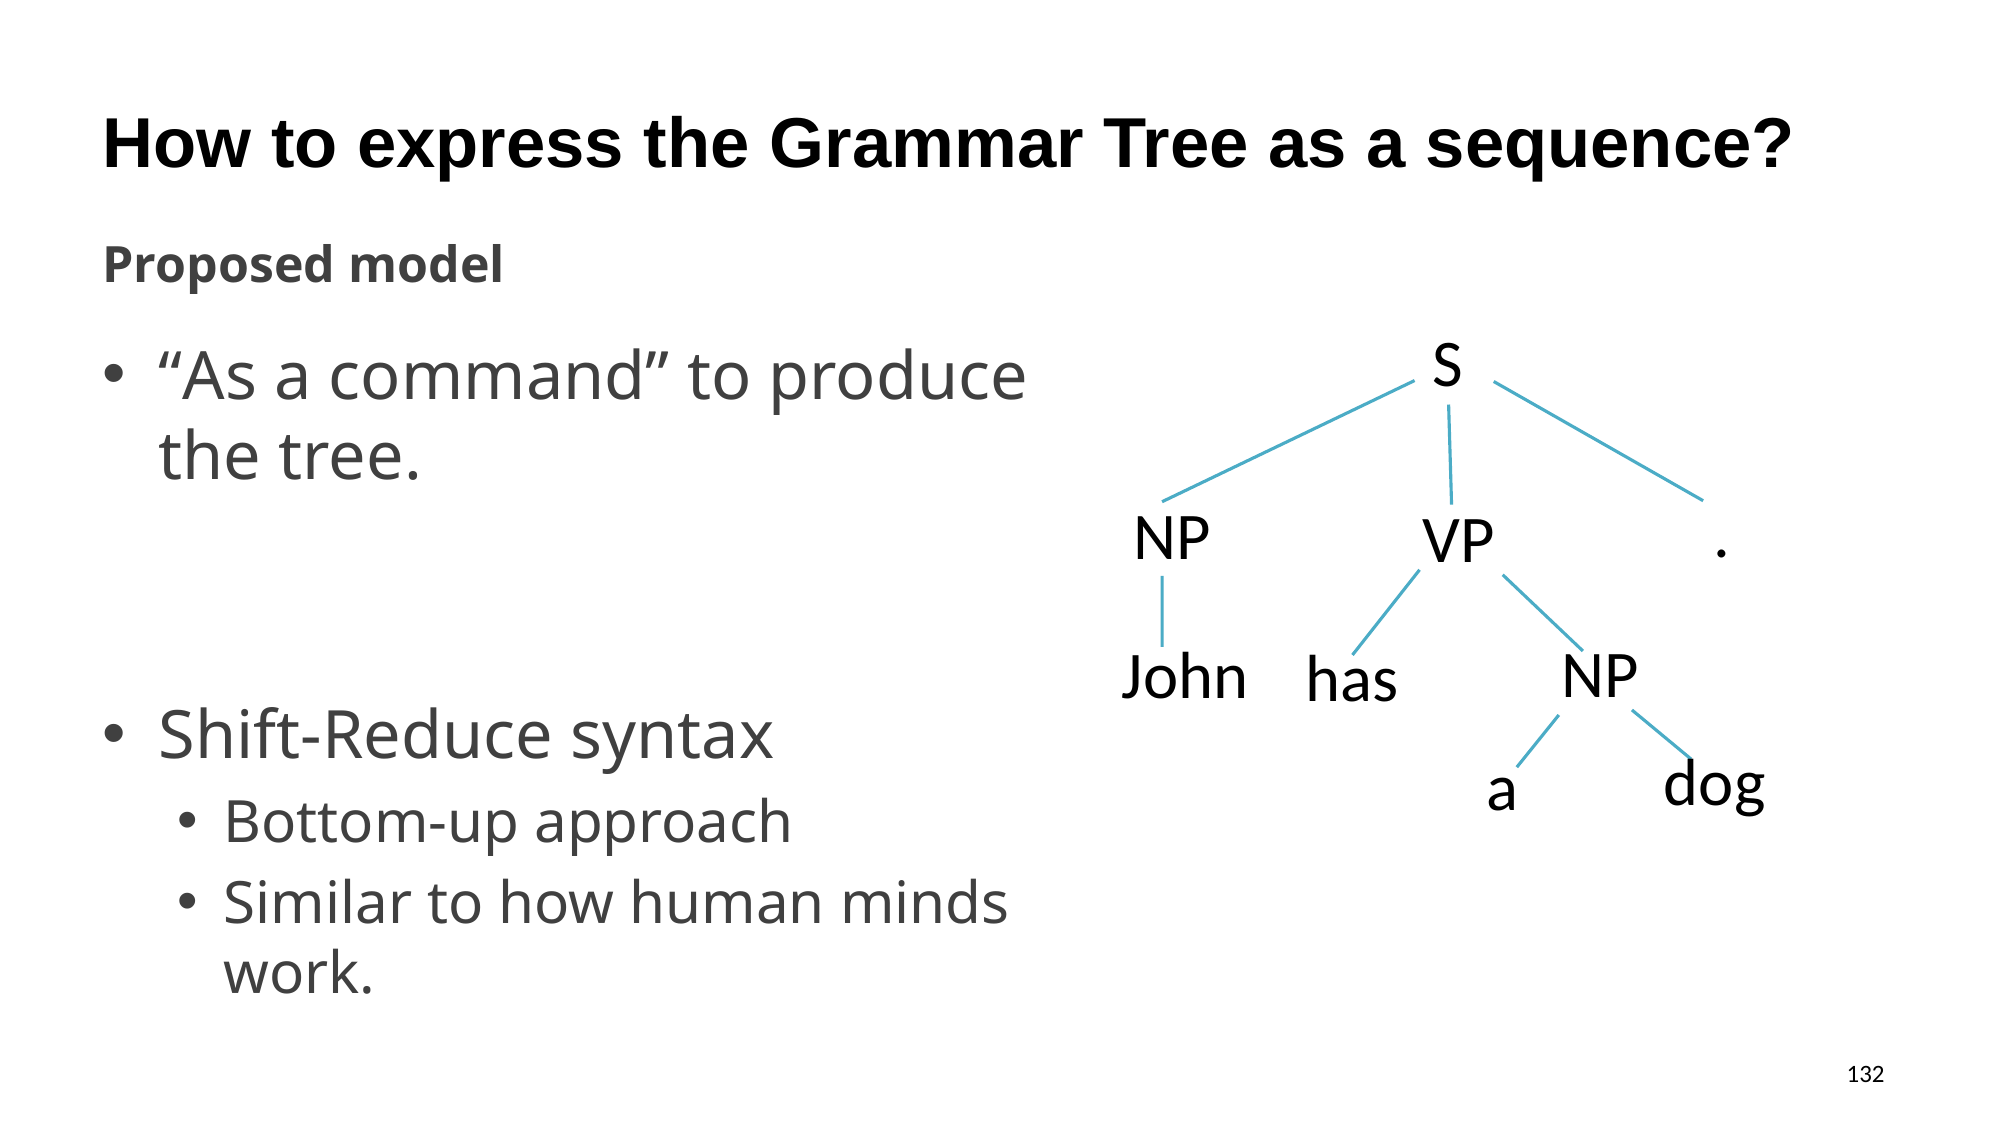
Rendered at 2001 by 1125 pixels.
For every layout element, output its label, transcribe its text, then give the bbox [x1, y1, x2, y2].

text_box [1352, 569, 1420, 656]
slide_number 131 [1433, 1042, 1900, 1103]
list Proposed model [87, 225, 1913, 282]
text_box NP [1561, 639, 1620, 726]
text_box has [1305, 643, 1364, 730]
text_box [1448, 404, 1452, 505]
title How to express the Grammar Tree as a sequence? [87, 66, 1913, 213]
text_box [1502, 574, 1584, 652]
text_box NP [1133, 501, 1192, 588]
text_box S [1432, 328, 1491, 415]
text_box a [1486, 753, 1545, 840]
text_box VP [1422, 504, 1481, 591]
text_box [1161, 380, 1415, 502]
text_box John [1121, 640, 1180, 727]
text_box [1516, 714, 1560, 768]
list “As a command” to produce the tree. Shift-Reduce syntax Bottom-up approach Similar to how human minds work. [87, 324, 1123, 952]
text_box dog [1663, 747, 1722, 835]
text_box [1631, 709, 1692, 760]
text_box . [1714, 499, 1773, 586]
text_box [1493, 381, 1704, 501]
